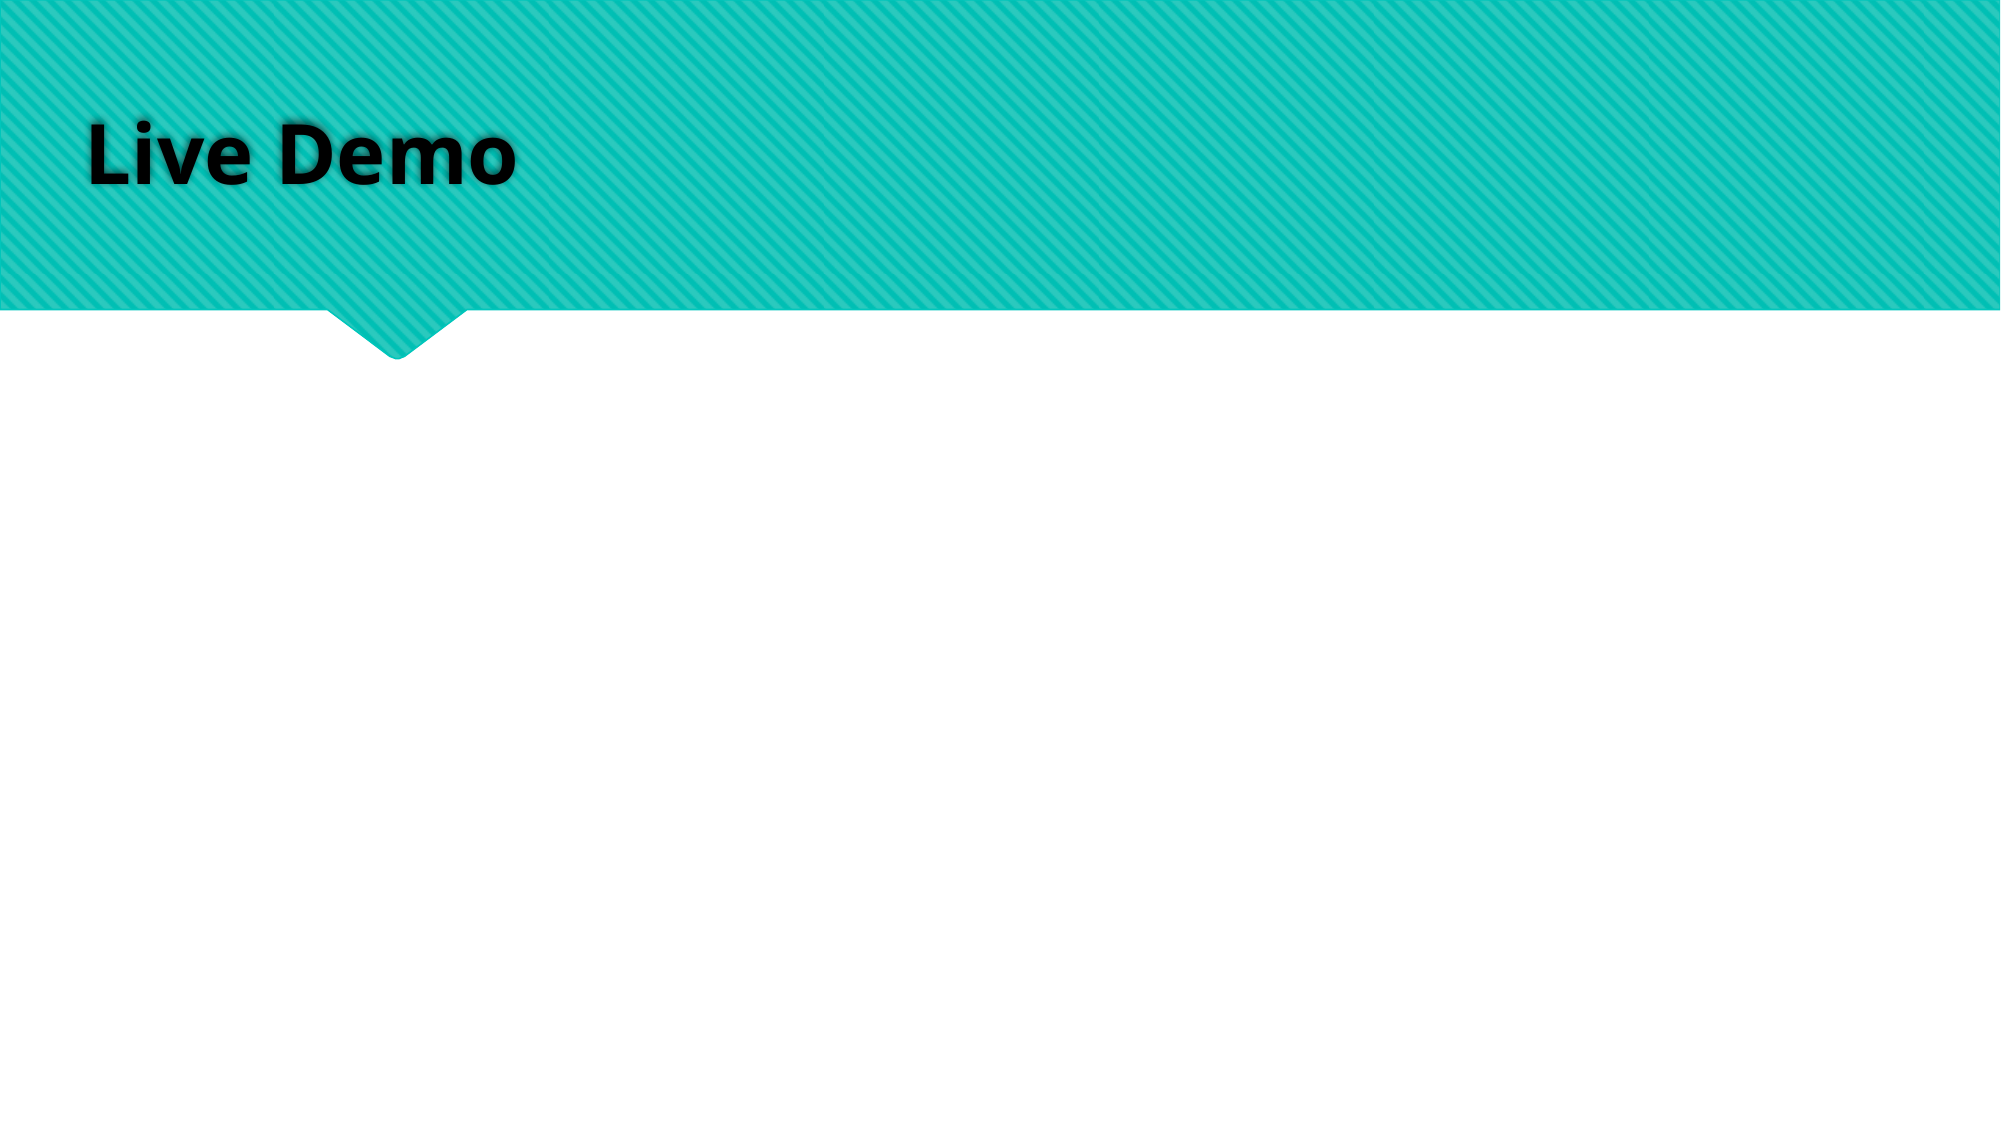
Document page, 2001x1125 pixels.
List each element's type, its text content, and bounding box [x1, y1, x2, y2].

title Live Demo [69, 0, 1125, 429]
